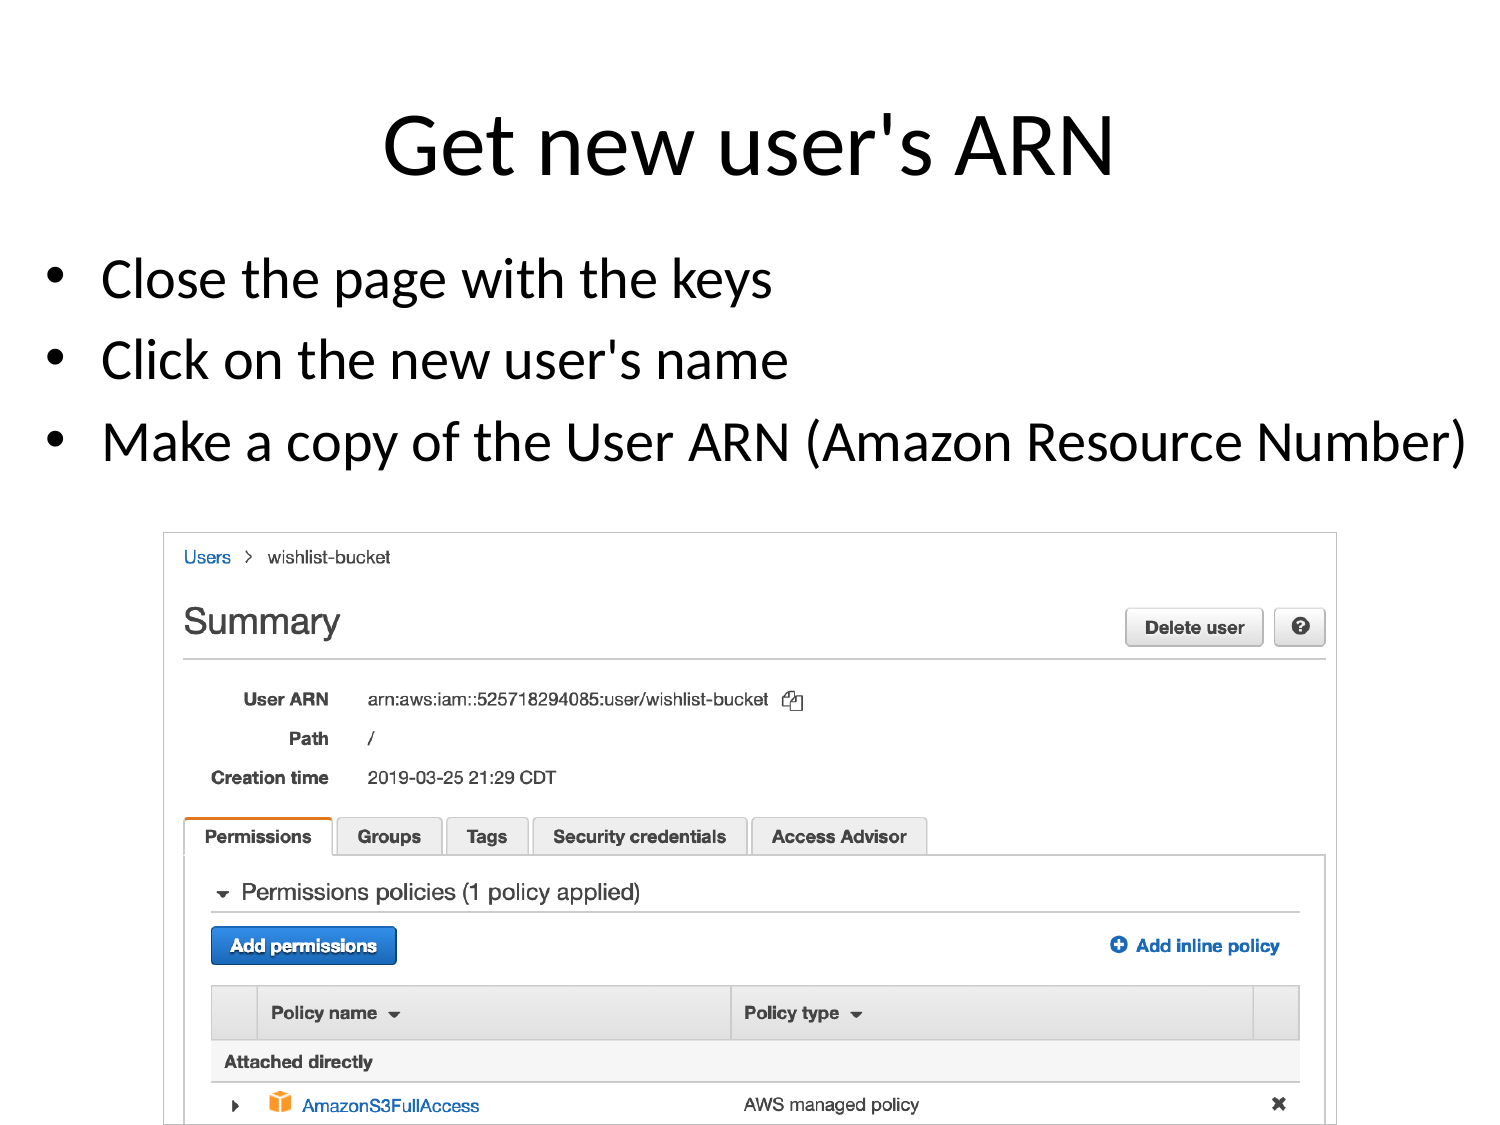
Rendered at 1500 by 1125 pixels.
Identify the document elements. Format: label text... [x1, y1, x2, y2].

picture [163, 532, 1337, 1125]
list Close the page with the keys Click on the new user's name Make a copy of the User ARN (Amazon Resource Number) [30, 232, 1500, 975]
title Get new user's ARN [75, 45, 1425, 232]
